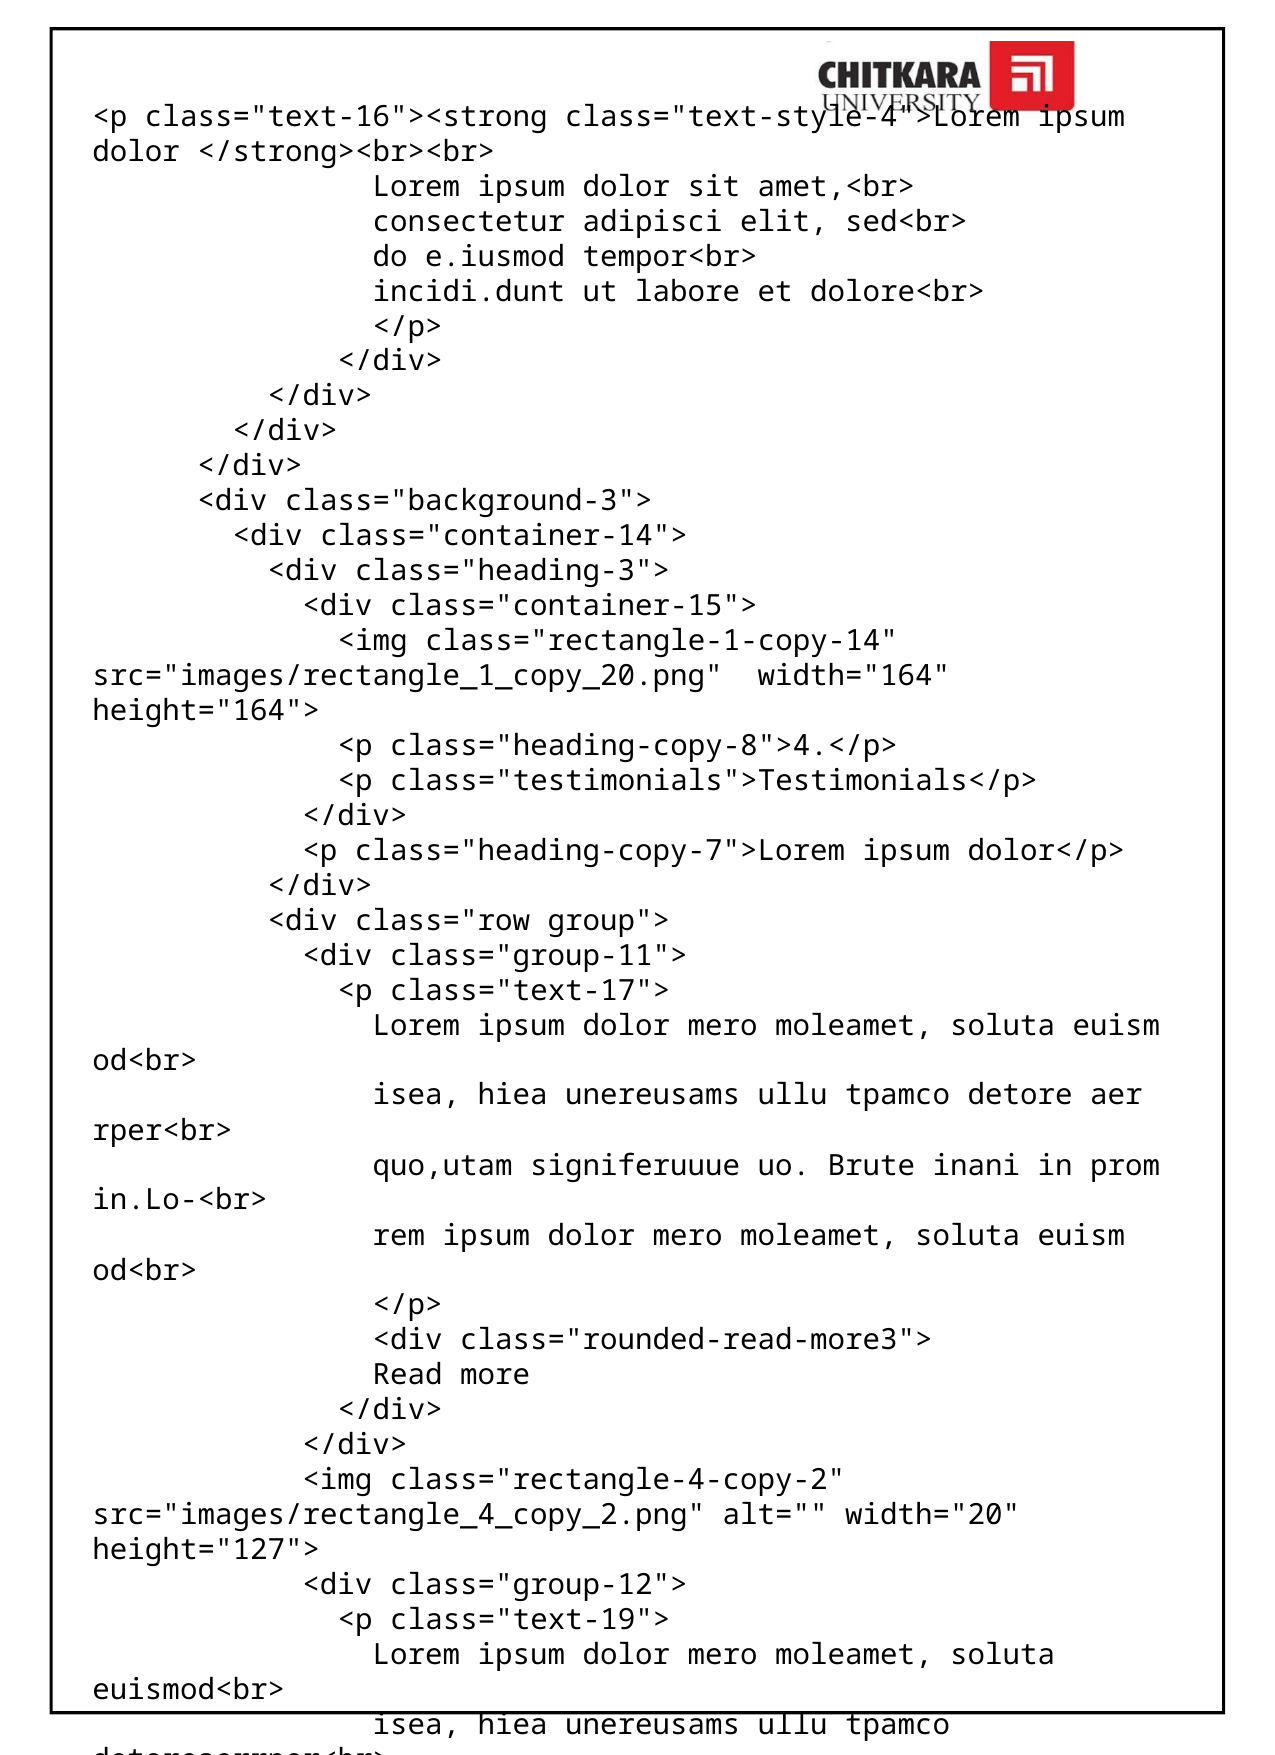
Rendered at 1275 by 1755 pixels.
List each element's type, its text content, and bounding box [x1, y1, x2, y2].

subtitle <p class="text-16"><strong class="text-style-4">Lorem ipsum dolor </strong><br><br> Lorem ipsum dolor sit amet,<br> consectetur adipisci elit, sed<br> do e.iusmod tempor<br> incidi.dunt ut labore et dolore<br> </p> </div> </div> </div> </div> <div class="background-3"> <div class="container-14"> <div class="heading-3"> <div class="container-15"> <img class="rectangle-1-copy-14" src="images/rectangle_1_copy_20.png" width="164" height="164"> <p class="heading-copy-8">4.</p> <p class="testimonials">Testimonials</p> </div> <p class="heading-copy-7">Lorem ipsum dolor</p> </div> <div class="row group"> <div class="group-11"> <p class="text-17"> Lorem ipsum dolor mero moleamet, soluta euism od<br> isea, hiea unereusams ullu tpamco detore aer rper<br> quo,utam signiferuuue uo. Brute inani in prom in.Lo-<br> rem ipsum dolor mero moleamet, soluta euism od<br> </p> <div class="rounded-read-more3"> Read more </div> </div> <img class="rectangle-4-copy-2" src="images/rectangle_4_copy_2.png" alt="" width="20" height="127"> <div class="group-12"> <p class="text-19"> Lorem ipsum dolor mero moleamet, soluta euismod<br> isea, hiea unereusams ullu tpamco detoreaerrper<br> quo,utam signiferuuue uo. Brute inani in prom in.Lo-<br>rem ipsum dolor mero moleamet, soluta euism od<br> </p> [92, 31, 1183, 1711]
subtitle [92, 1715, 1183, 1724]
text_box [49, 27, 1226, 1715]
